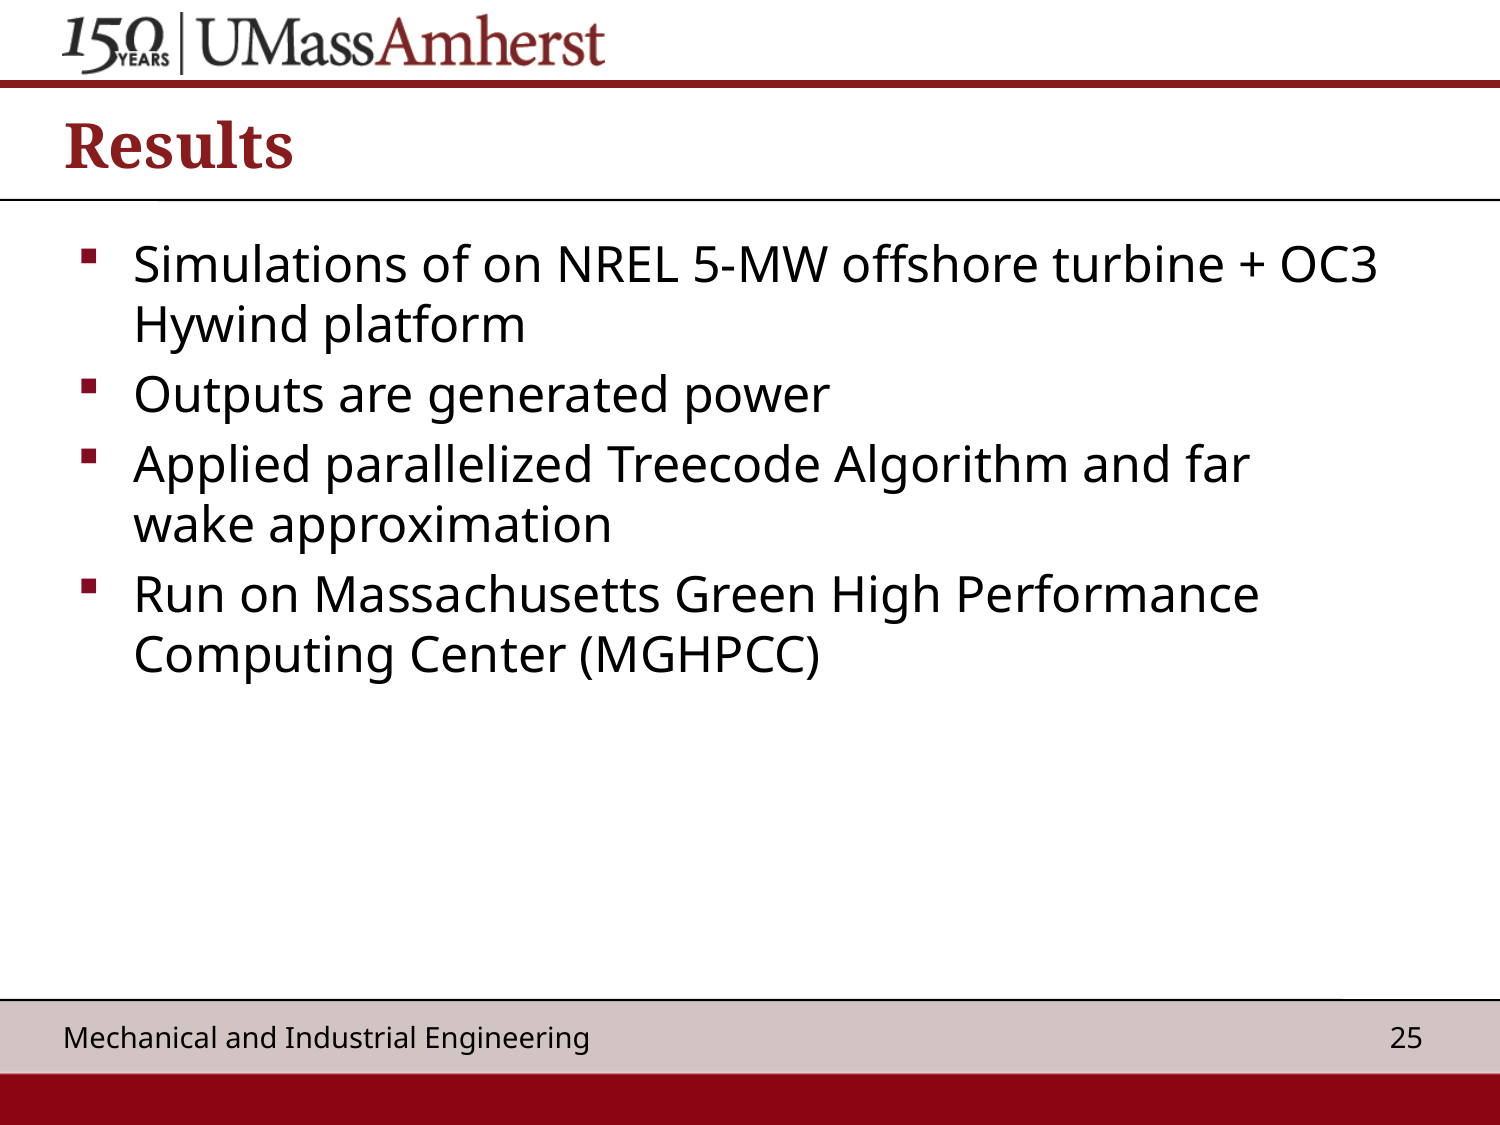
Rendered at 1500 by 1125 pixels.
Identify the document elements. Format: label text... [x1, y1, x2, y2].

picture [0, 1002, 1500, 1125]
list Simulations of on NREL 5-MW offshore turbine + OC3 Hywind platform Outputs are generated power Applied parallelized Treecode Algorithm and far wake approximation Run on Massachusetts Green High Performance Computing Center (MGHPCC) [62, 224, 1400, 963]
picture [0, 80, 1500, 88]
title Results [50, 99, 1500, 188]
picture [62, 12, 605, 75]
